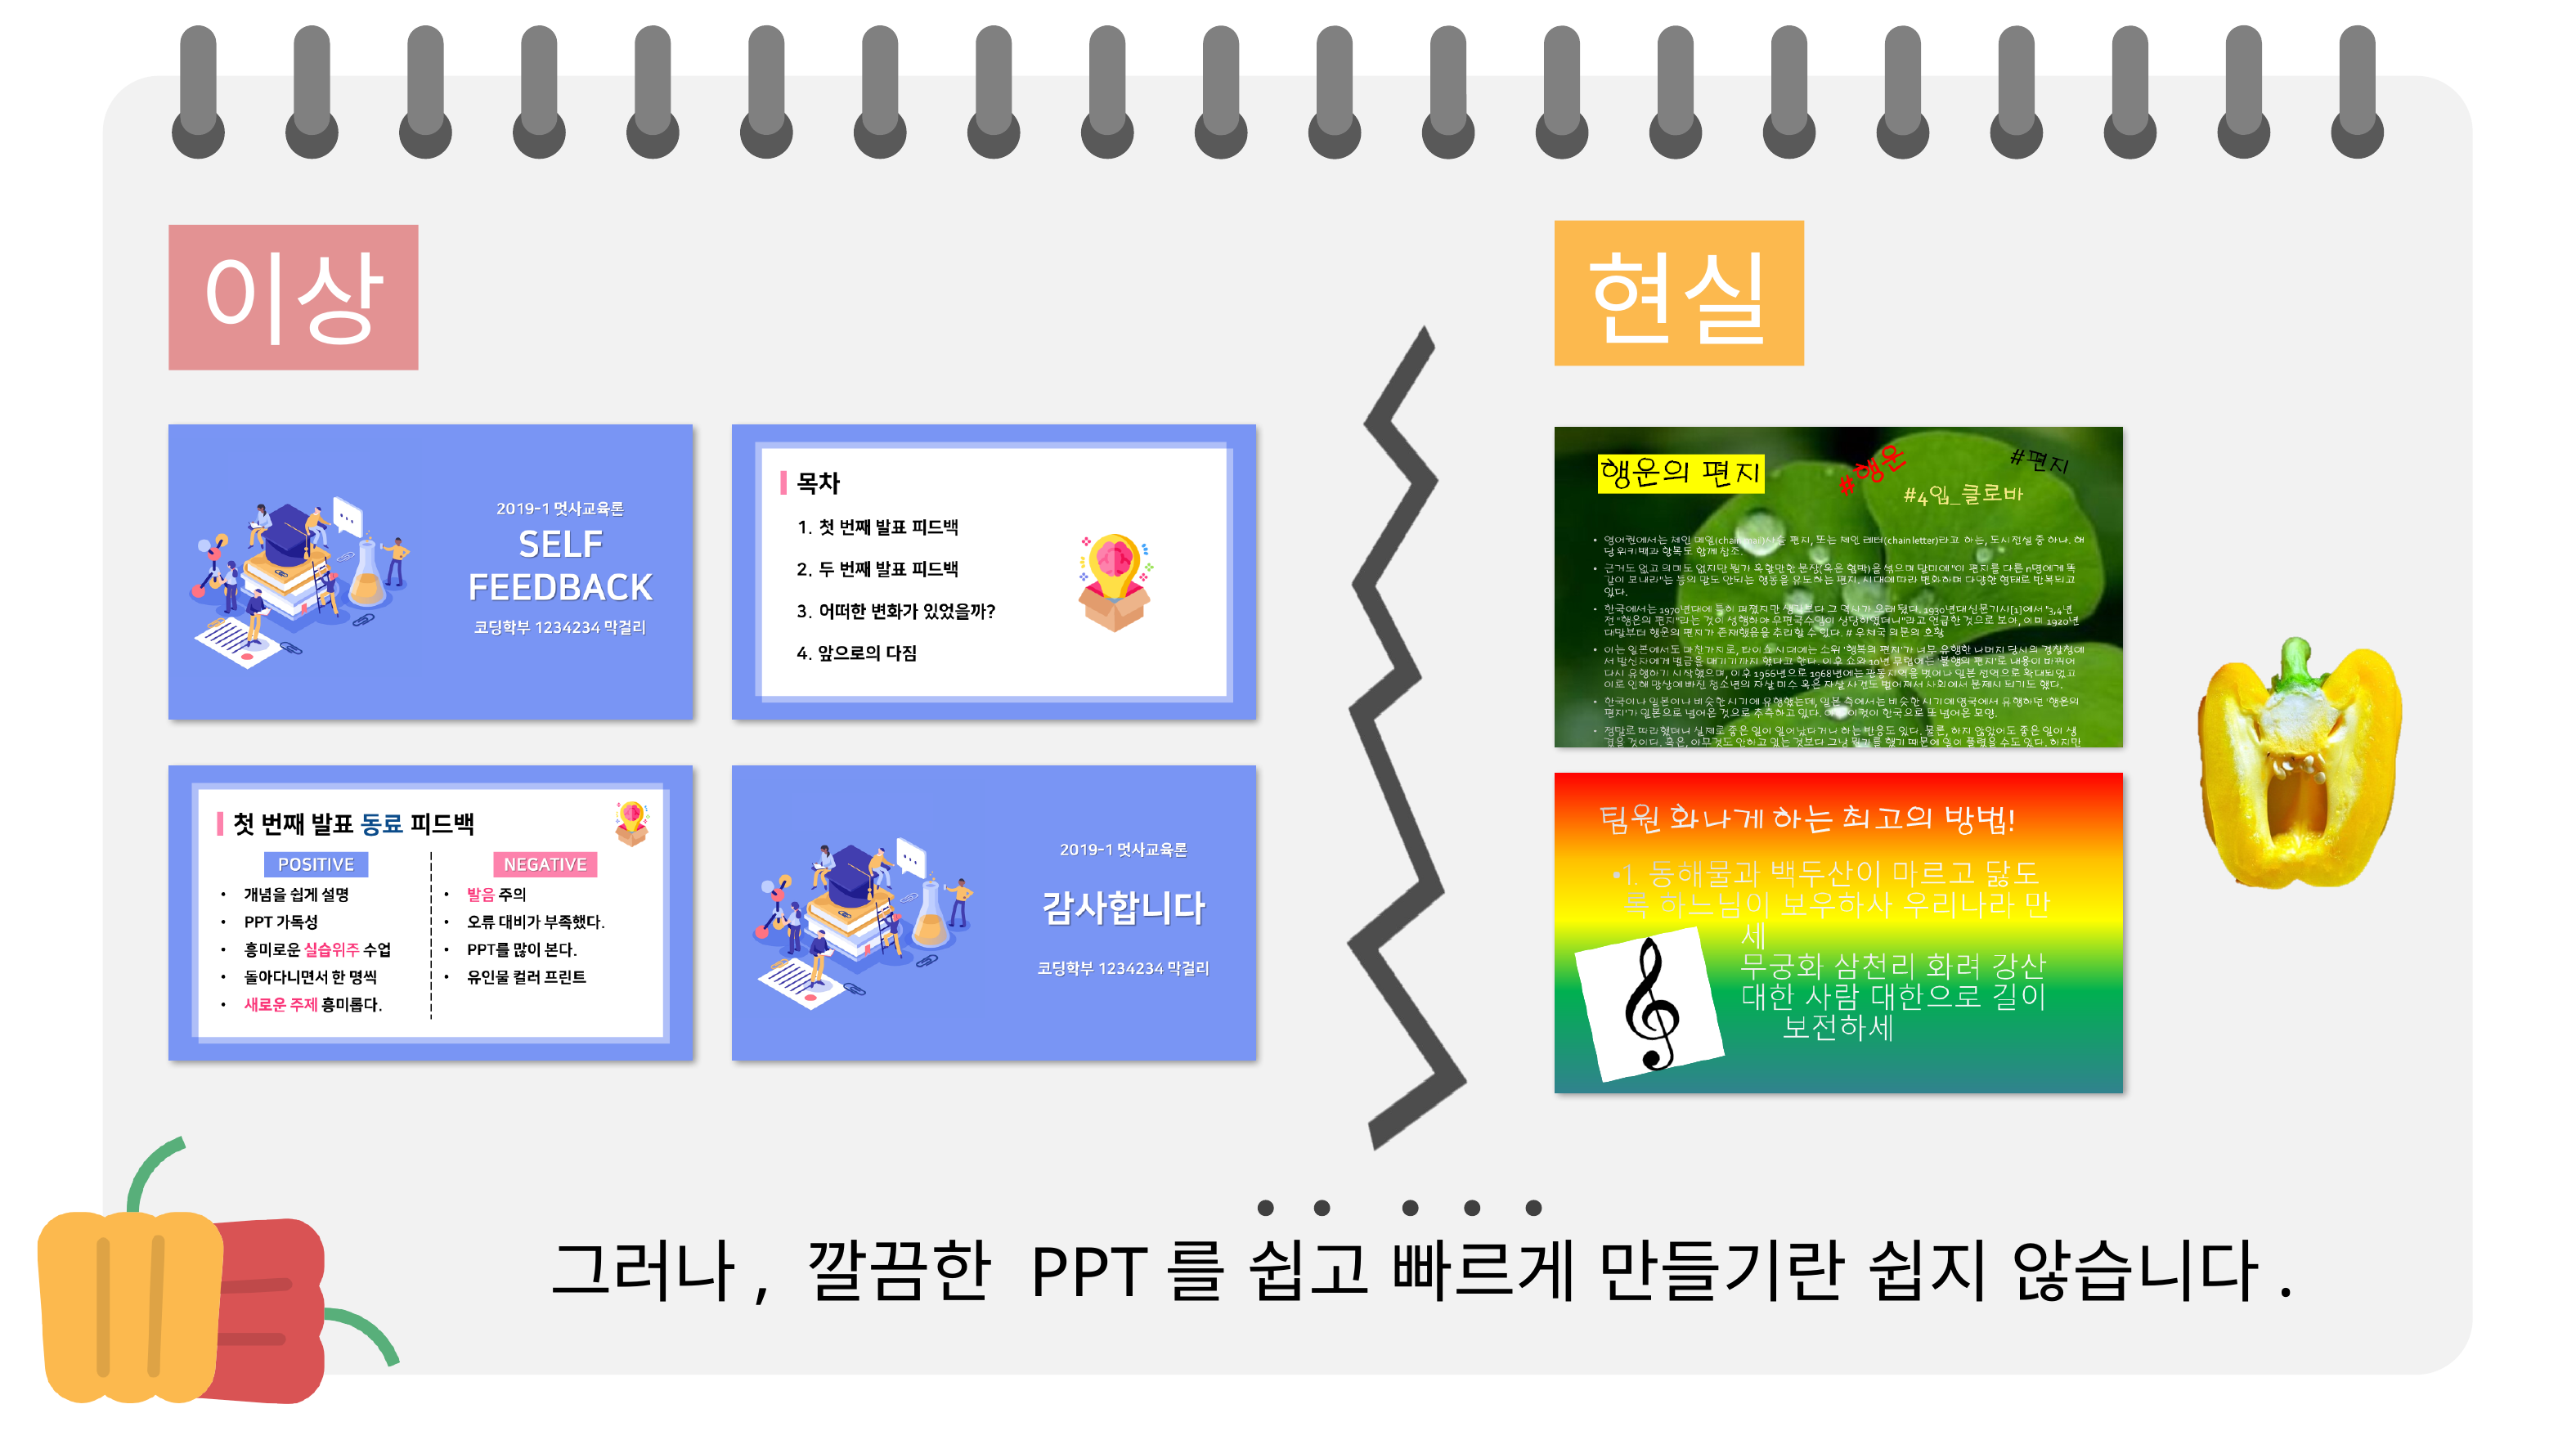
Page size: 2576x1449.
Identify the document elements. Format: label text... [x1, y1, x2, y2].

picture [37, 1088, 400, 1449]
text_box 그러나, 깔끔한 PPT를 쉽고 빠르게 만들기란 쉽지 않습니다. [430, 1222, 2415, 1317]
picture [168, 424, 693, 720]
picture [732, 299, 2542, 1248]
picture [168, 765, 693, 1061]
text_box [1510, 220, 1849, 366]
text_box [14, 224, 573, 370]
